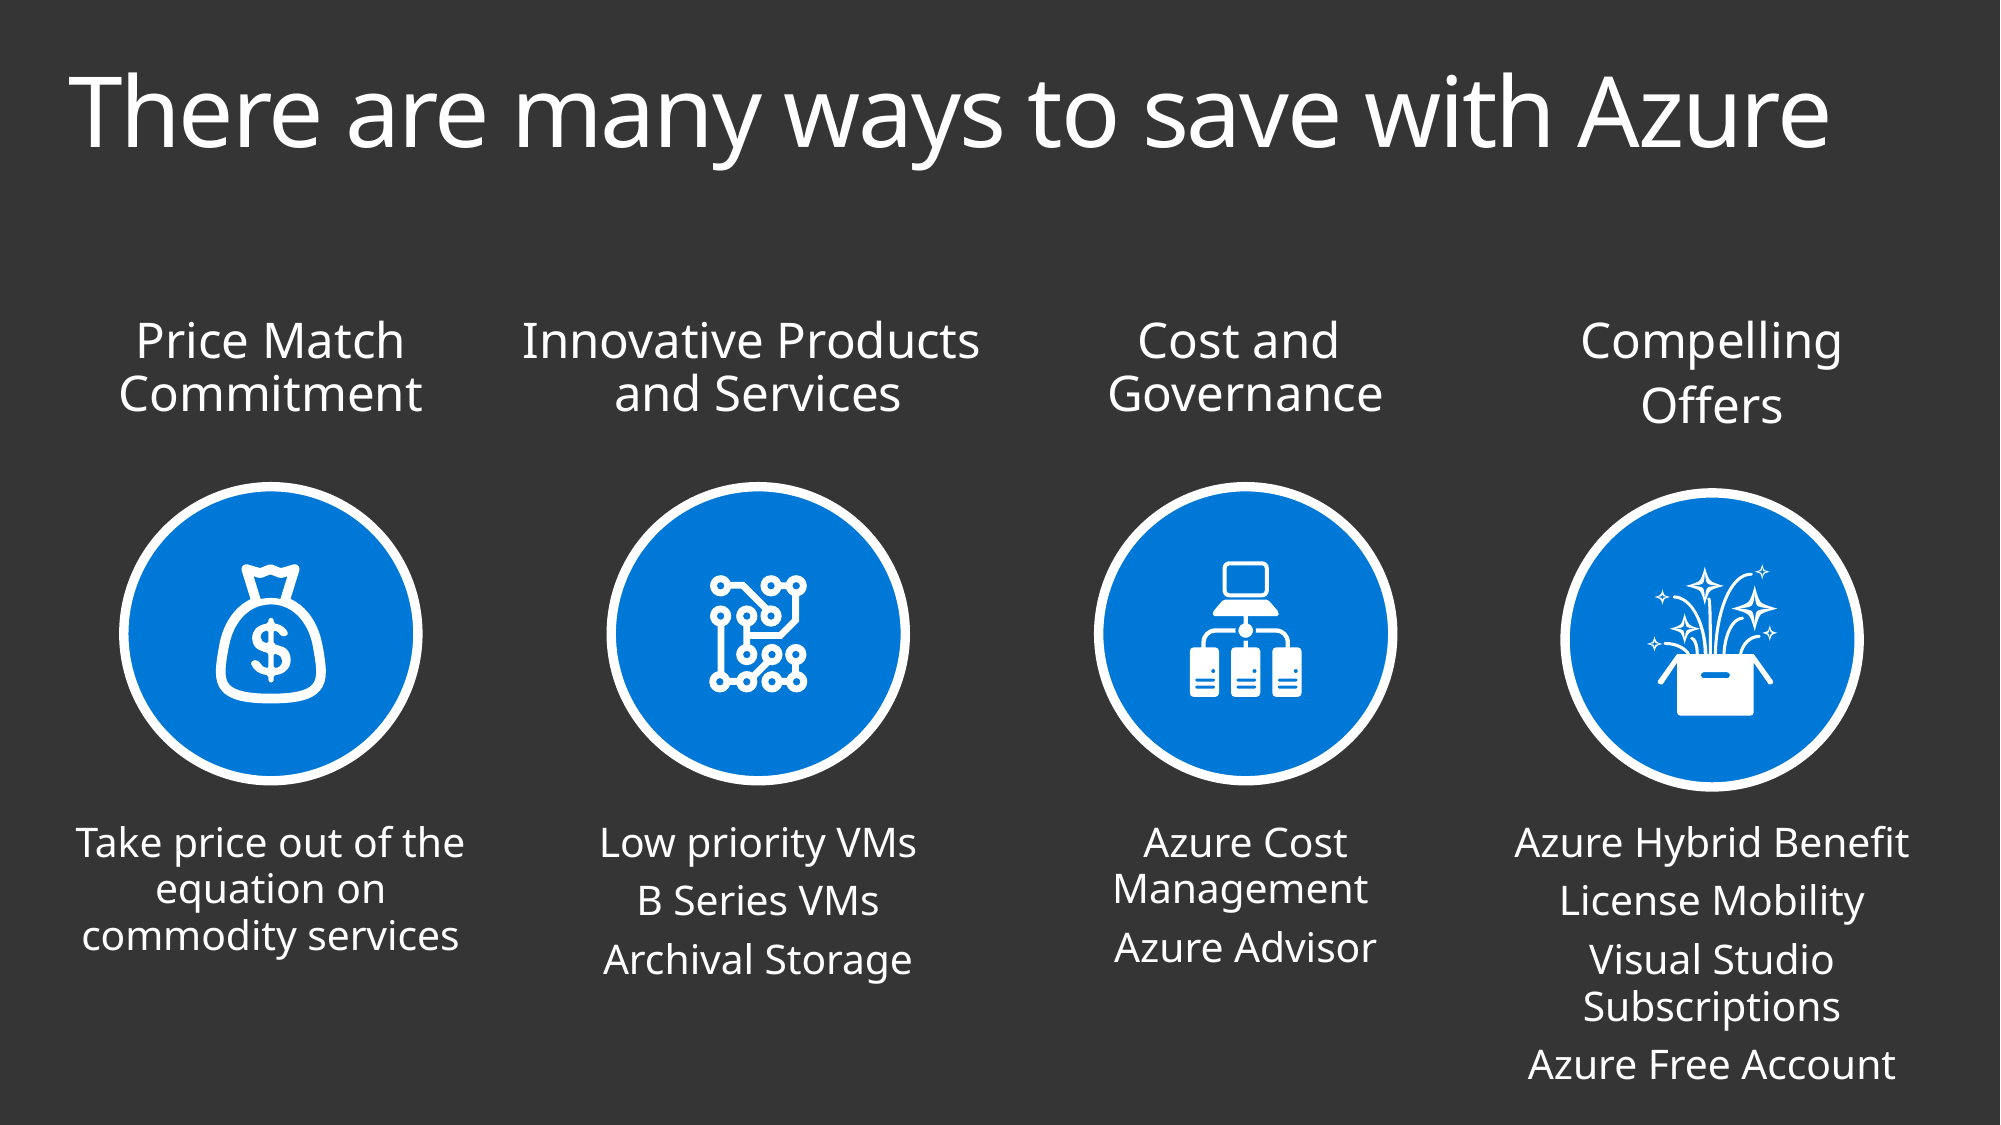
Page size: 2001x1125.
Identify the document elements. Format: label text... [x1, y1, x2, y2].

text_box Azure Cost Management Azure Advisor [1018, 796, 1473, 996]
title There are many ways to save with Azure [44, 47, 1993, 196]
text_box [513, 292, 1004, 781]
text_box Azure Hybrid Benefit License Mobility Visual Studio Subscriptions Azure Free Account [1479, 796, 1945, 1113]
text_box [1088, 292, 1403, 781]
text_box Low priority VMs B Series VMs Archival Storage [504, 796, 1013, 1008]
text_box Take price out of the equation on commodity services [44, 796, 498, 983]
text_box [1543, 292, 1881, 788]
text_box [101, 292, 441, 781]
